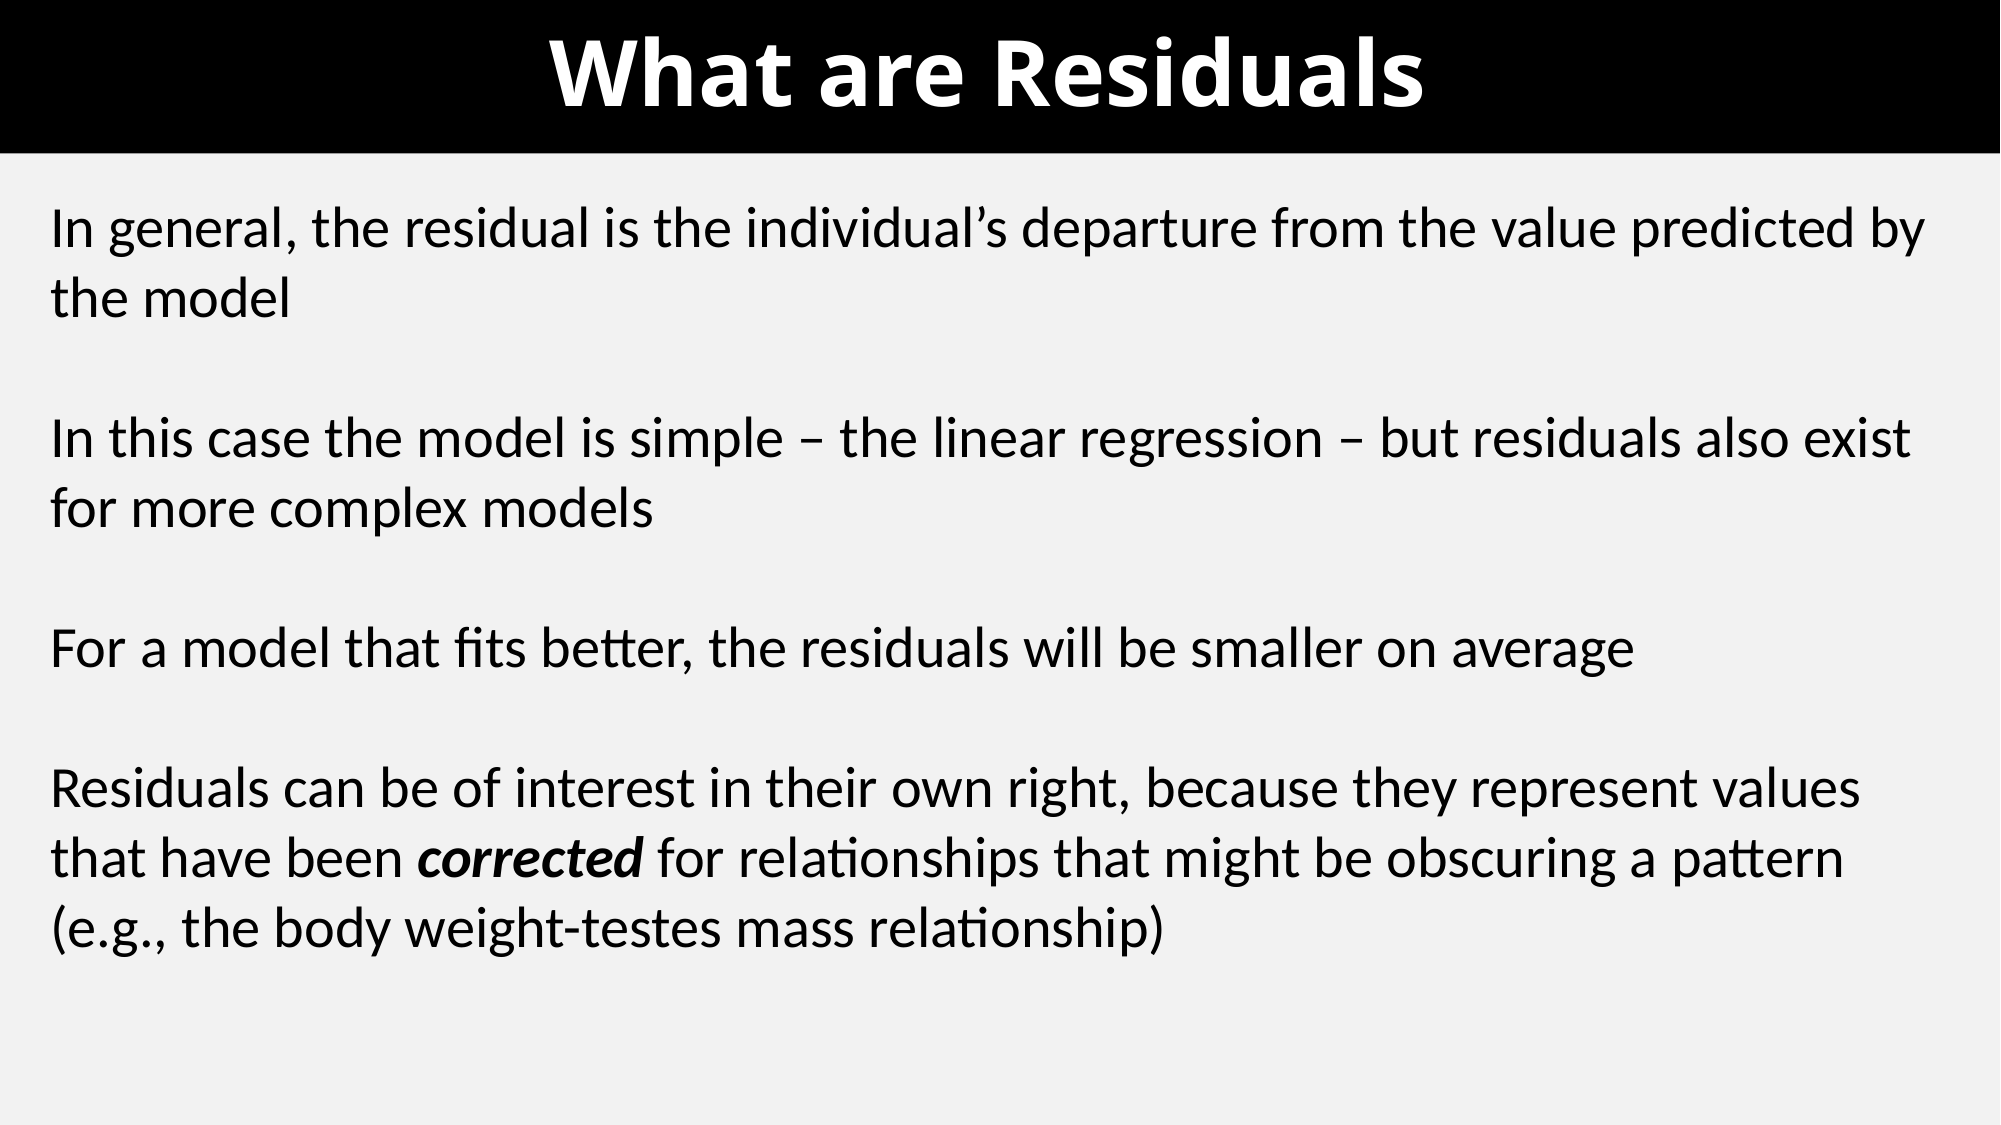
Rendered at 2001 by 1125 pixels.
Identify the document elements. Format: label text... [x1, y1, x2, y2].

title What are Residuals [0, 0, 2000, 154]
text_box In general, the residual is the individual’s departure from the value predicted by the model In this case the model is simple – the linear regression – but residuals also exist for more complex models For a model that fits better, the residuals will be smaller on average Residuals can be of interest in their own right, because they represent values that have been corrected for relationships that might be obscuring a pattern (e.g., the body weight-testes mass relationship) [35, 181, 1954, 967]
